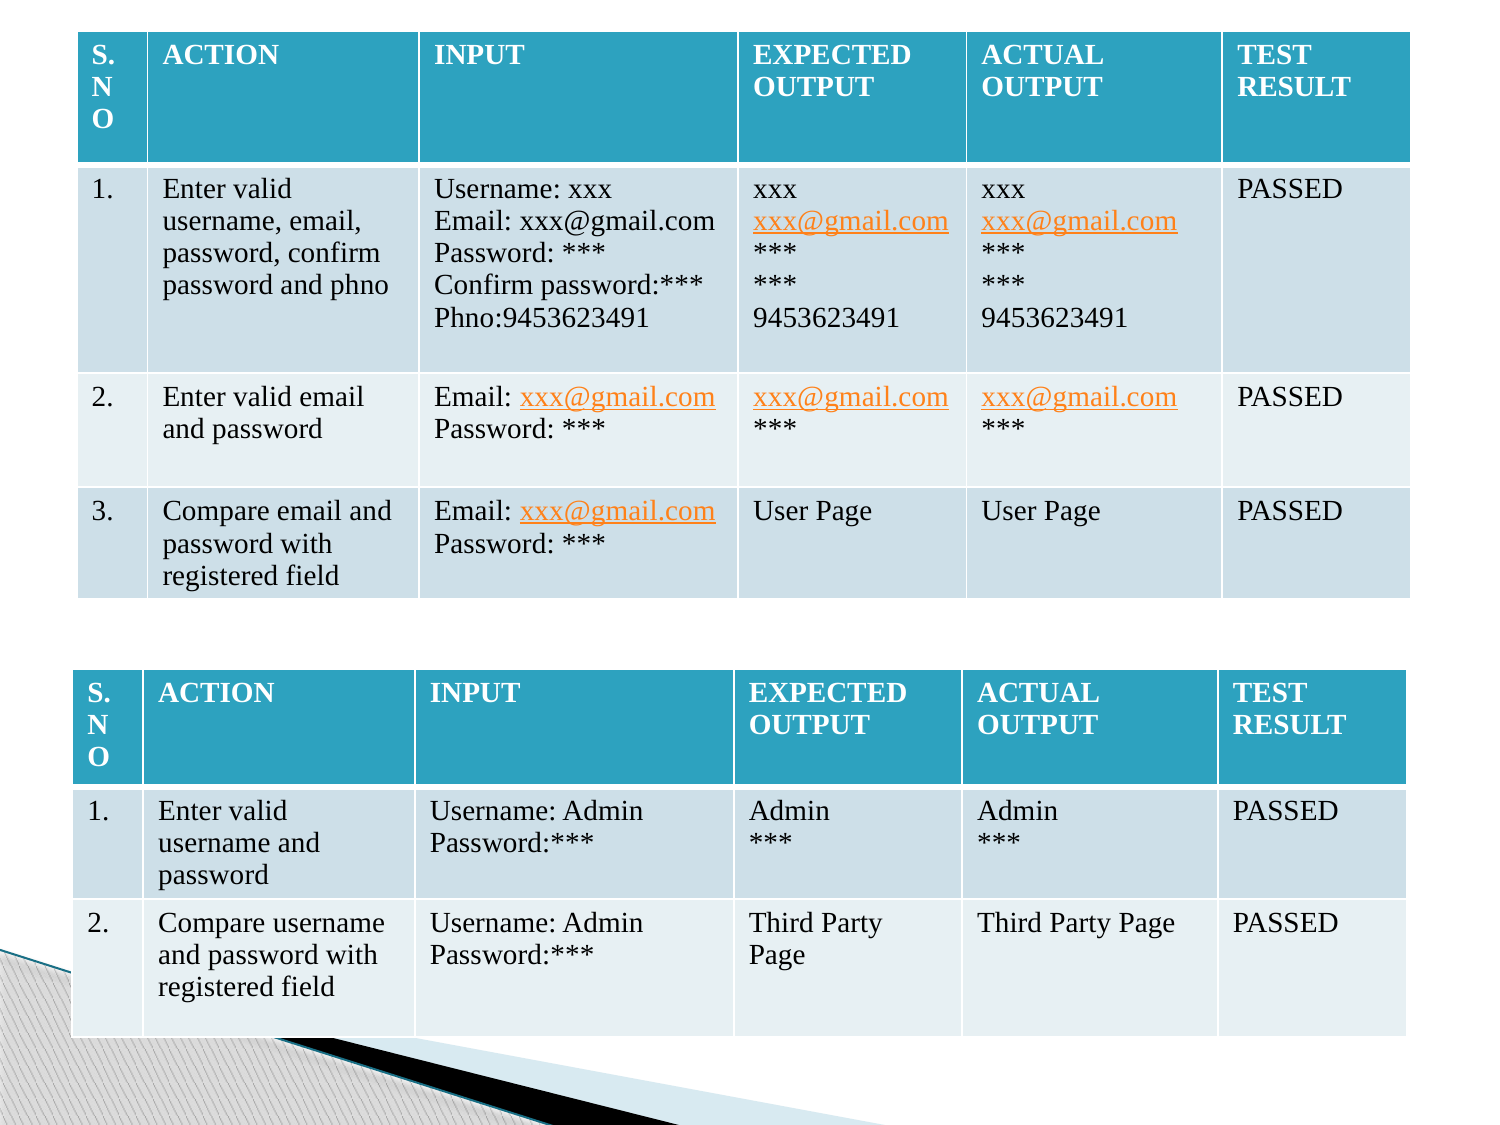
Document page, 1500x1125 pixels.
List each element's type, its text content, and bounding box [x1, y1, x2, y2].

table_cell Third Party Page [735, 900, 961, 1036]
table_cell 1. [78, 168, 147, 372]
table_cell User Page [967, 488, 1221, 598]
table_header TEST RESULT [1219, 670, 1406, 784]
table_cell xxx xxx@gmail.com *** *** 9453623491 [739, 168, 966, 372]
table_cell Email: xxx@gmail.com Password: *** [420, 374, 737, 486]
table_header ACTION [144, 670, 414, 784]
table_cell Username: Admin Password:*** [416, 790, 733, 898]
table_header ACTUAL OUTPUT [967, 32, 1221, 162]
table_cell PASSED [1223, 488, 1410, 598]
table_cell PASSED [1219, 790, 1406, 898]
table_cell User Page [739, 488, 966, 598]
table_cell Admin *** [735, 790, 961, 898]
table_cell PASSED [1219, 900, 1406, 1036]
table_cell Third Party Page [963, 900, 1217, 1036]
table_cell xxx@gmail.com *** [739, 374, 966, 486]
table_cell Admin *** [963, 790, 1217, 898]
table_header INPUT [420, 32, 737, 162]
table_cell 2. [78, 374, 147, 486]
table_cell Compare username and password with registered field [144, 900, 414, 1036]
table_cell Enter valid email and password [148, 374, 418, 486]
table_cell PASSED [1223, 374, 1410, 486]
table_cell xxx@gmail.com *** [967, 374, 1221, 486]
table_cell Email: xxx@gmail.com Password: *** [420, 488, 737, 598]
table_header S.NO [78, 32, 147, 162]
table_cell Username: Admin Password:*** [416, 900, 733, 1036]
table_cell 1. [73, 790, 142, 898]
table_cell xxx xxx@gmail.com *** *** 9453623491 [967, 168, 1221, 372]
table_cell Username: xxx Email: xxx@gmail.com Password: *** Confirm password:*** Phno:9453623491 [420, 168, 737, 372]
table_cell PASSED [1223, 168, 1410, 372]
table_cell 3. [78, 488, 147, 598]
table_header INPUT [416, 670, 733, 784]
table_cell Enter valid username and password [144, 790, 414, 898]
table_cell 2. [73, 900, 142, 1036]
table_header EXPECTED OUTPUT [735, 670, 961, 784]
table_cell Enter valid username, email, password, confirm password and phno [148, 168, 418, 372]
table_header EXPECTED OUTPUT [739, 32, 966, 162]
table_cell Compare email and password with registered field [148, 488, 418, 598]
table_header S.NO [73, 670, 142, 784]
table_header TEST RESULT [1223, 32, 1410, 162]
table_header ACTUAL OUTPUT [963, 670, 1217, 784]
table_header ACTION [148, 32, 418, 162]
